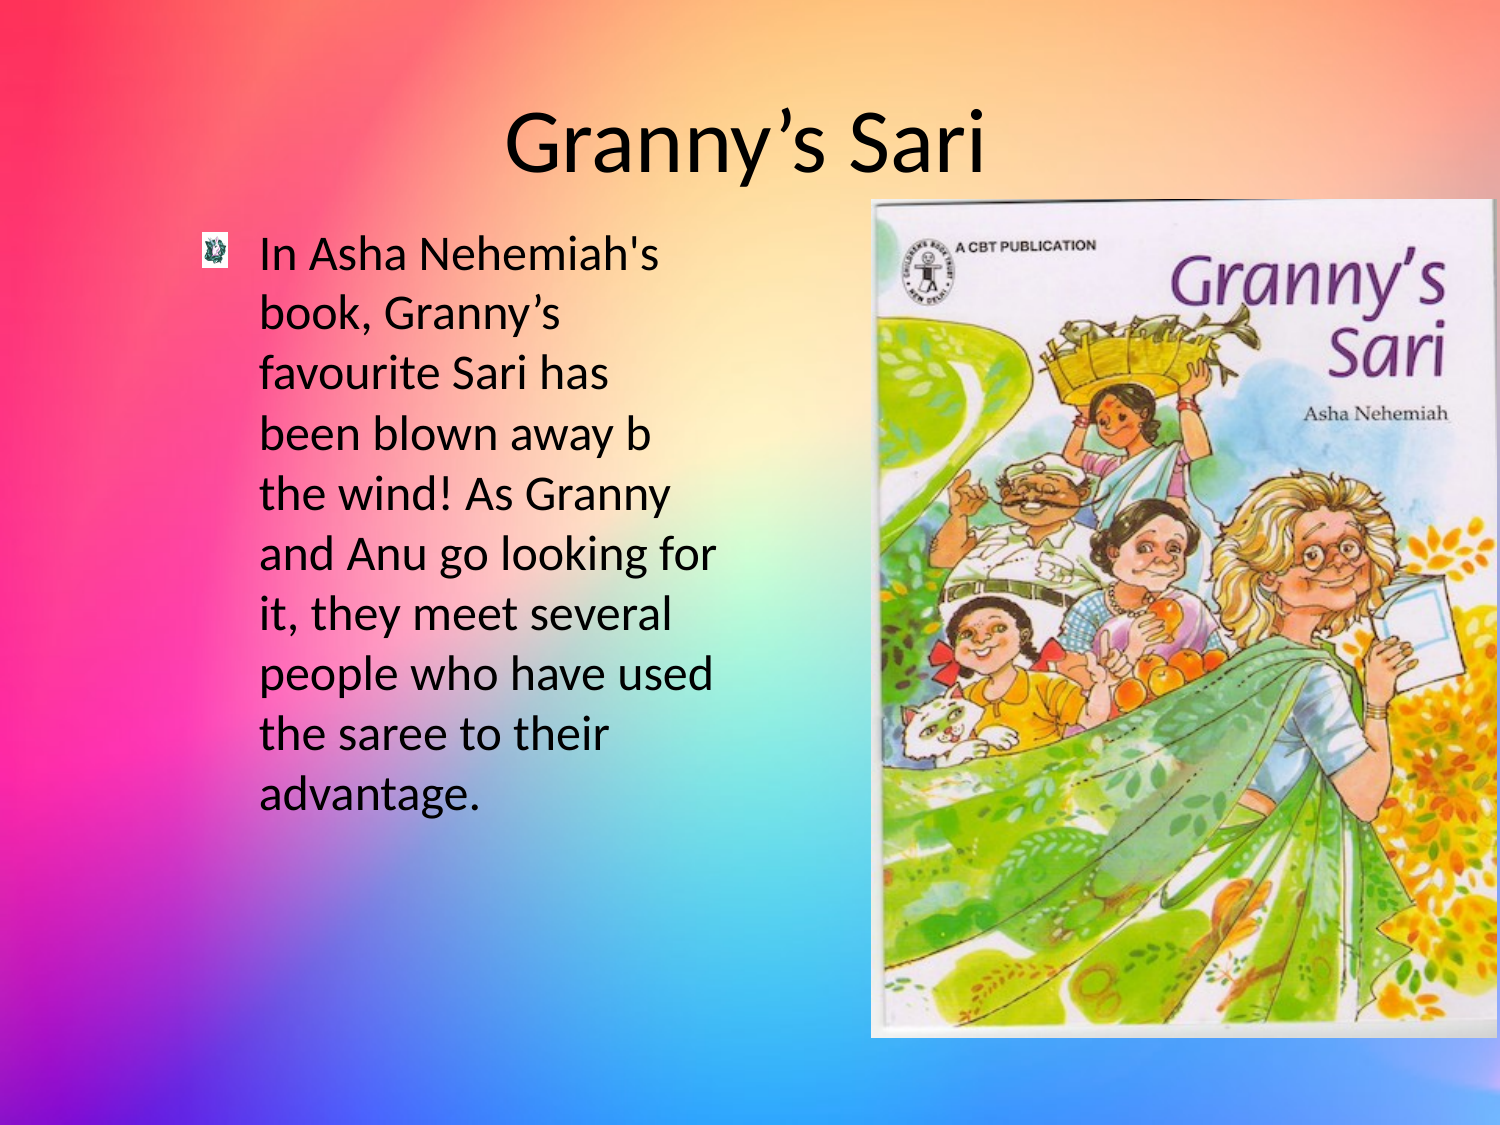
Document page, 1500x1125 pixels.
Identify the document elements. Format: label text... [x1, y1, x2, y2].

title Granny’s Sari [174, 37, 1318, 235]
list In Asha Nehemiah's book, Granny’s favourite Sari has been blown away b the wind! As Granny and Anu go looking for it, they meet several people who have used the saree to their advantage. [187, 212, 738, 1013]
picture [0, 0, 1500, 1125]
